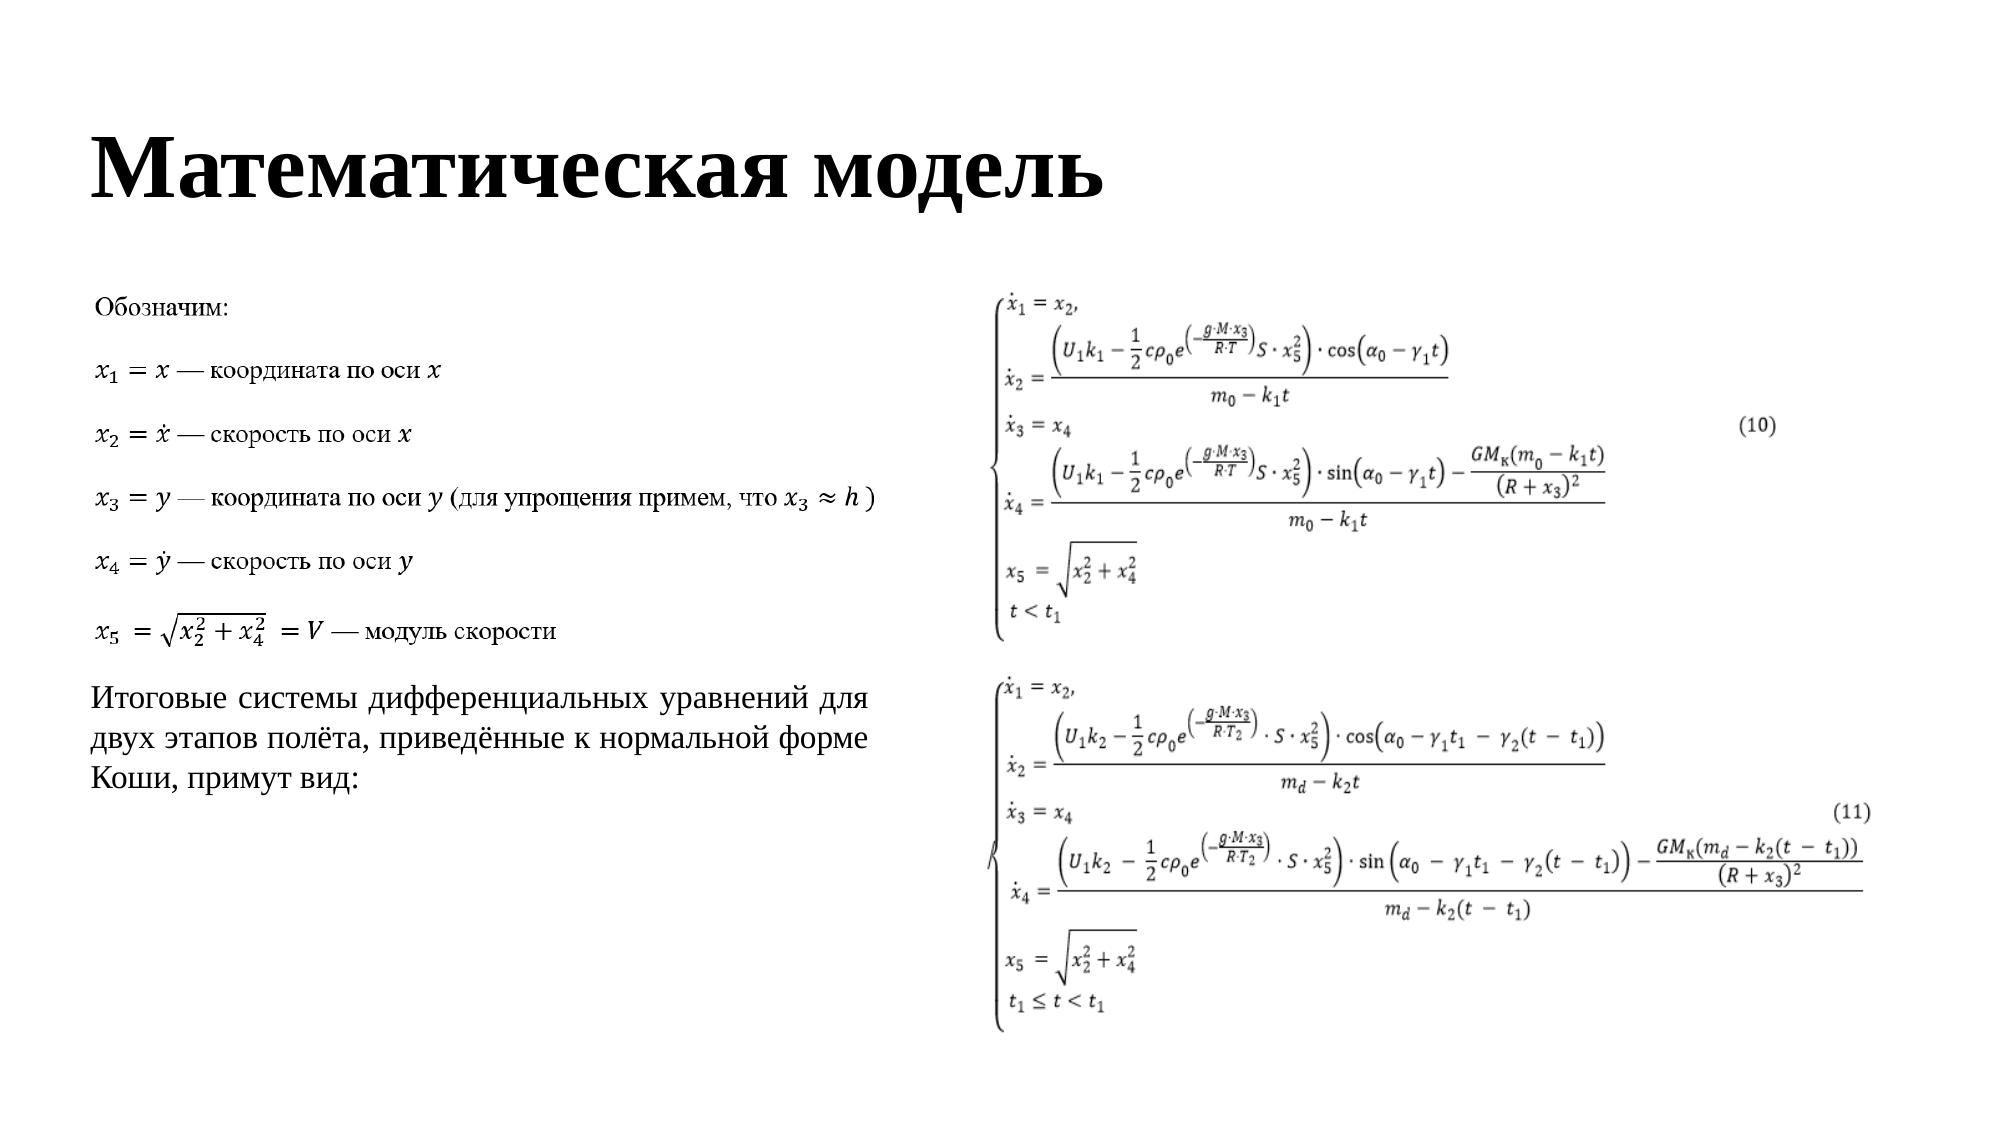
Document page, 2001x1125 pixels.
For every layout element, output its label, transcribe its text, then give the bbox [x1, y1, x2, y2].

text_box Итоговые системы дифференциальных уравнений для двух этапов полёта, приведённые к нормальной форме Коши, примут вид: [75, 667, 885, 803]
picture [973, 282, 1908, 1046]
title Математическая модель [75, 58, 1801, 277]
picture [75, 276, 886, 658]
